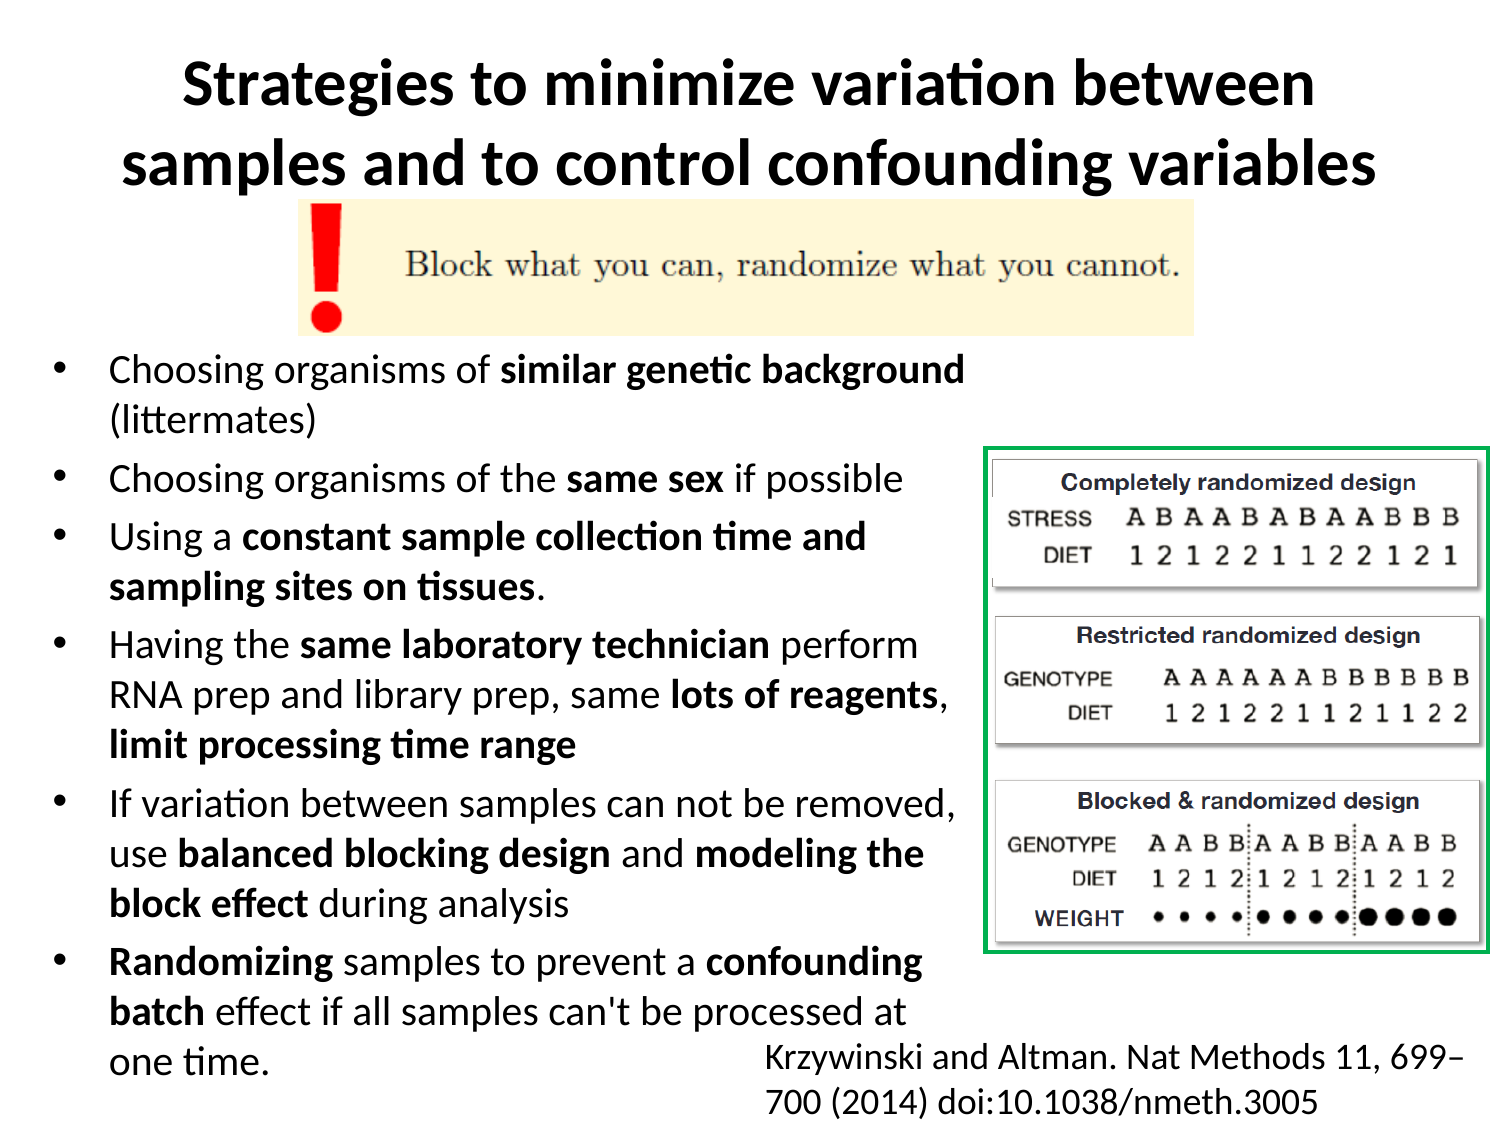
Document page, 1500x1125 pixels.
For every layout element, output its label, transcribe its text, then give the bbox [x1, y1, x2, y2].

text_box Krzywinski and Altman. Nat Methods 11, 699–700 (2014) doi:10.1038/nmeth.3005 [749, 1024, 1500, 1125]
picture [297, 199, 1194, 337]
title Strategies to minimize variation between samples and to control confounding variables [75, 24, 1425, 213]
picture [987, 449, 1486, 951]
list Choosing organisms of similar genetic background (littermates) Choosing organisms of the same sex if possible Using a constant sample collection time and sampling sites on tissues. Having the same laboratory technician perform RNA prep and library prep, same lots of reagents, limit processing time range If variation between samples can not be removed, use balanced blocking design and modeling the block effect during analysis Randomizing samples to prevent a confounding batch effect if all samples can't be processed at one time. [37, 334, 988, 847]
